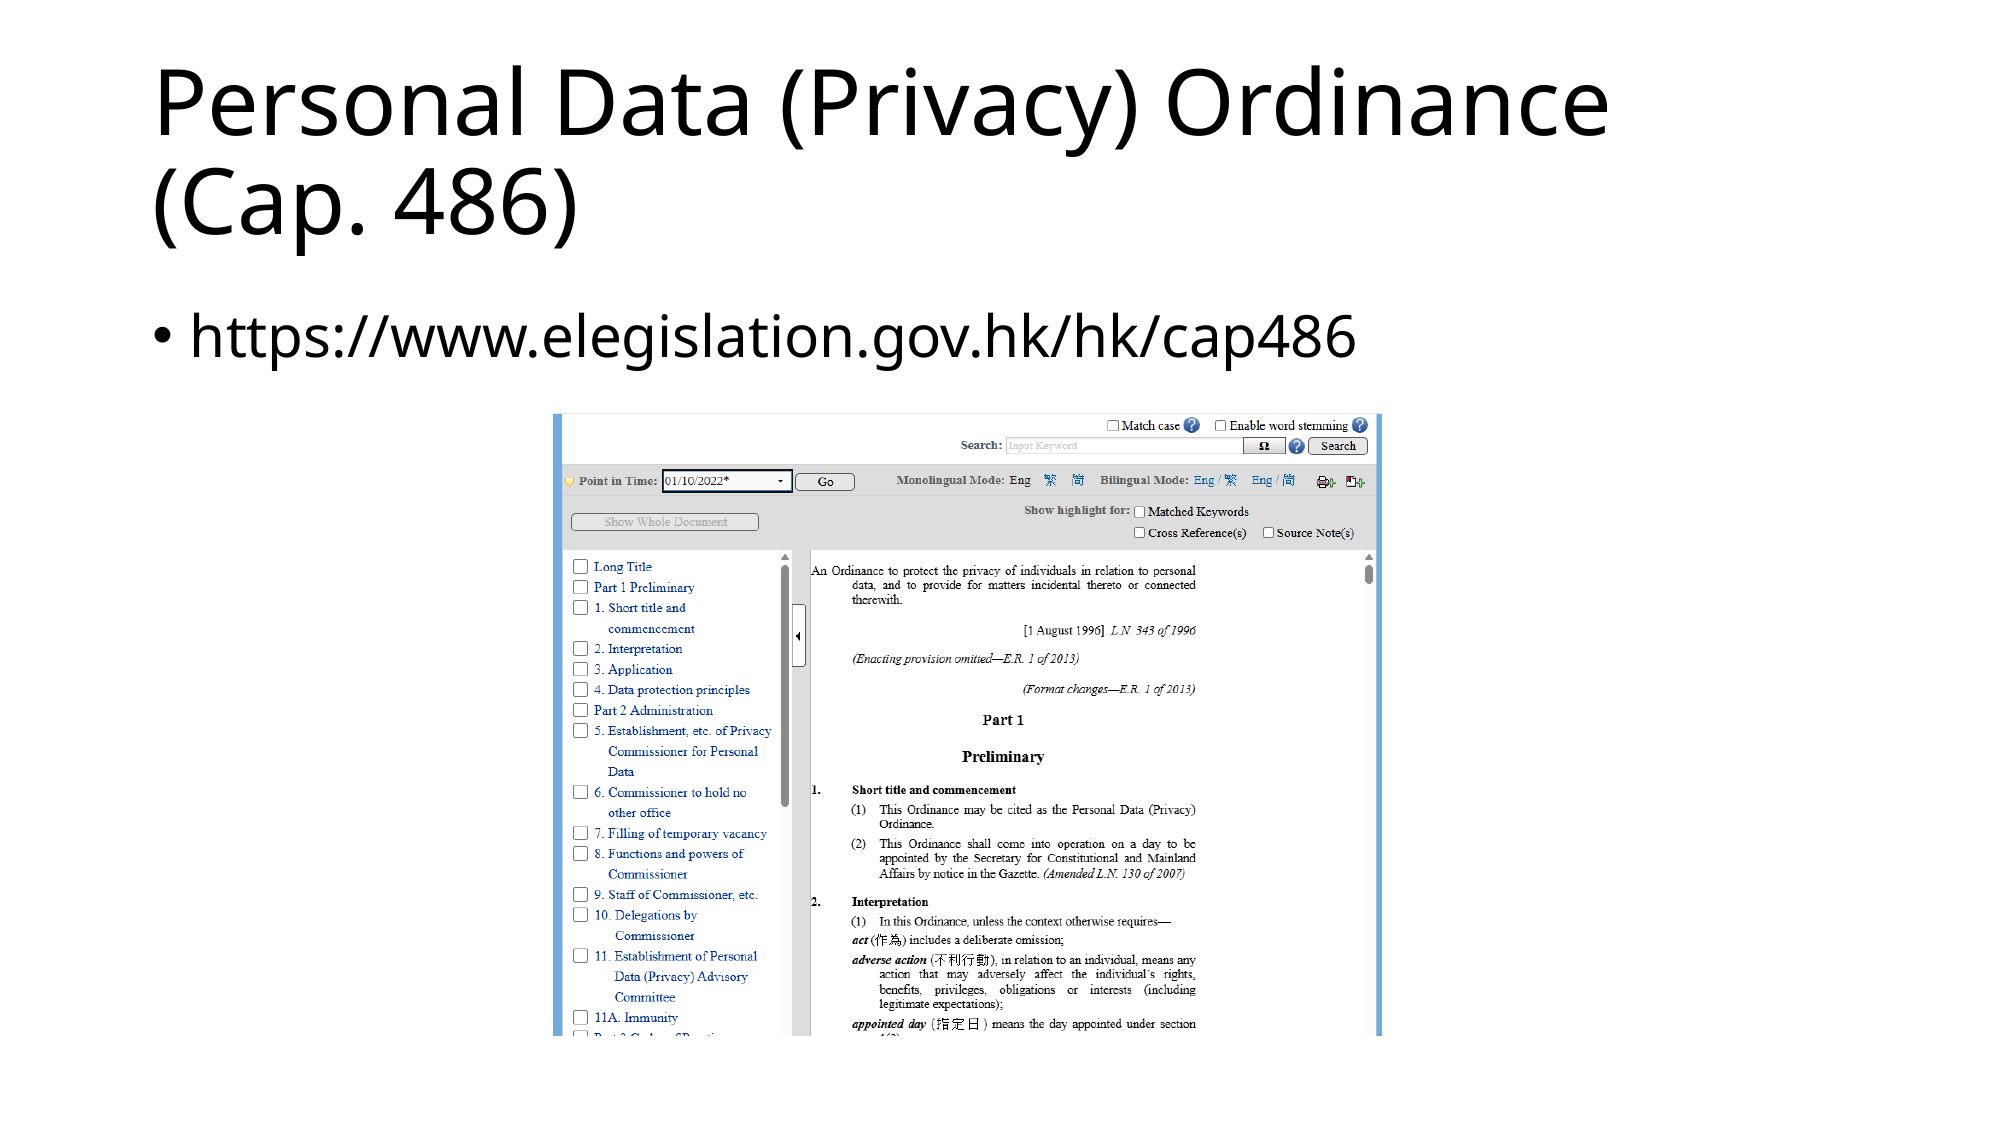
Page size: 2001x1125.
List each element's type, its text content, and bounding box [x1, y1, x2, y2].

list https://www.elegislation.gov.hk/hk/cap486 [137, 299, 1863, 1014]
picture [552, 412, 1382, 1036]
title Personal Data (Privacy) Ordinance (Cap. 486) [137, 46, 1863, 265]
